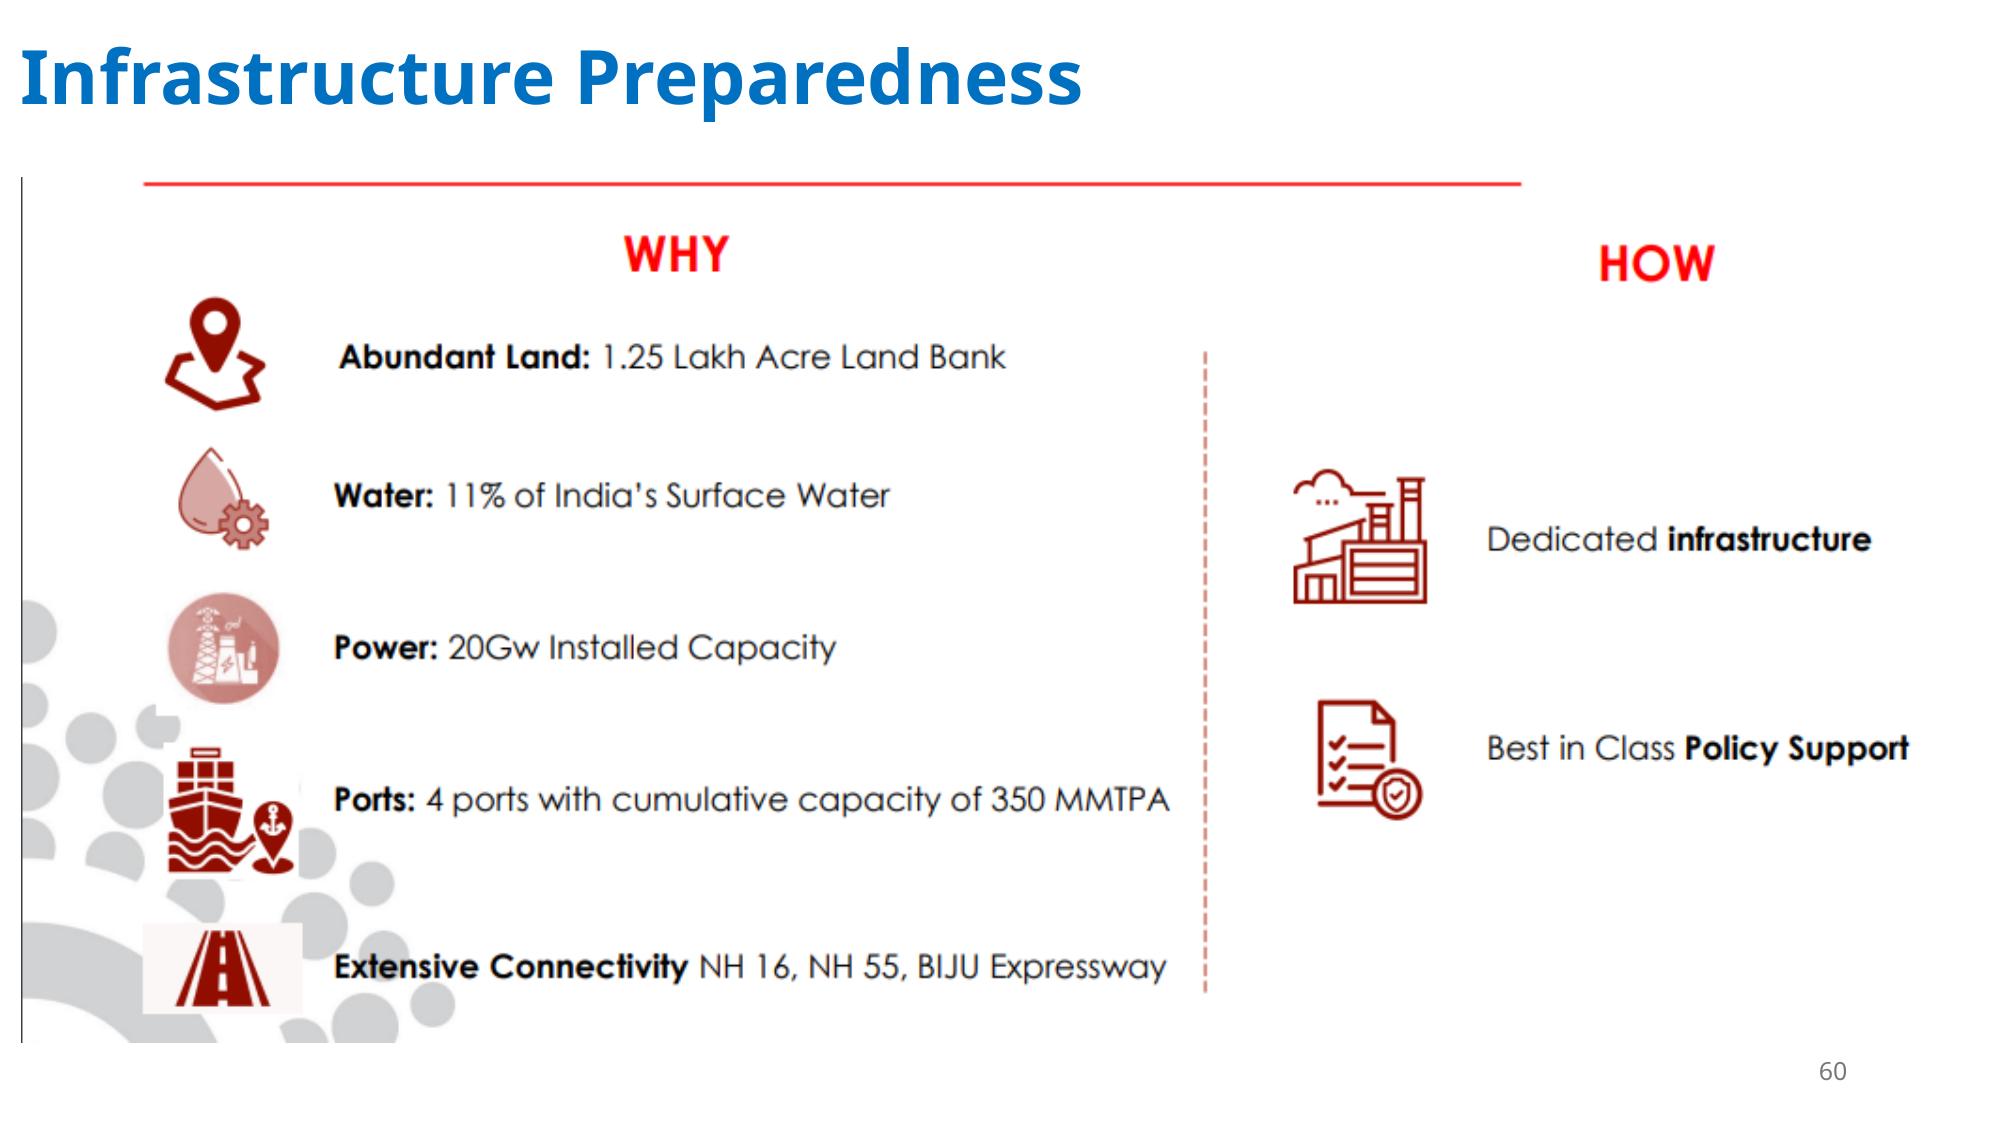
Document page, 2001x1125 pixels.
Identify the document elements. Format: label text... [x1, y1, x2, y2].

text_box Infrastructure Preparedness [0, 22, 1765, 128]
picture [21, 177, 1954, 1044]
slide_number 60 [1412, 1044, 1863, 1103]
